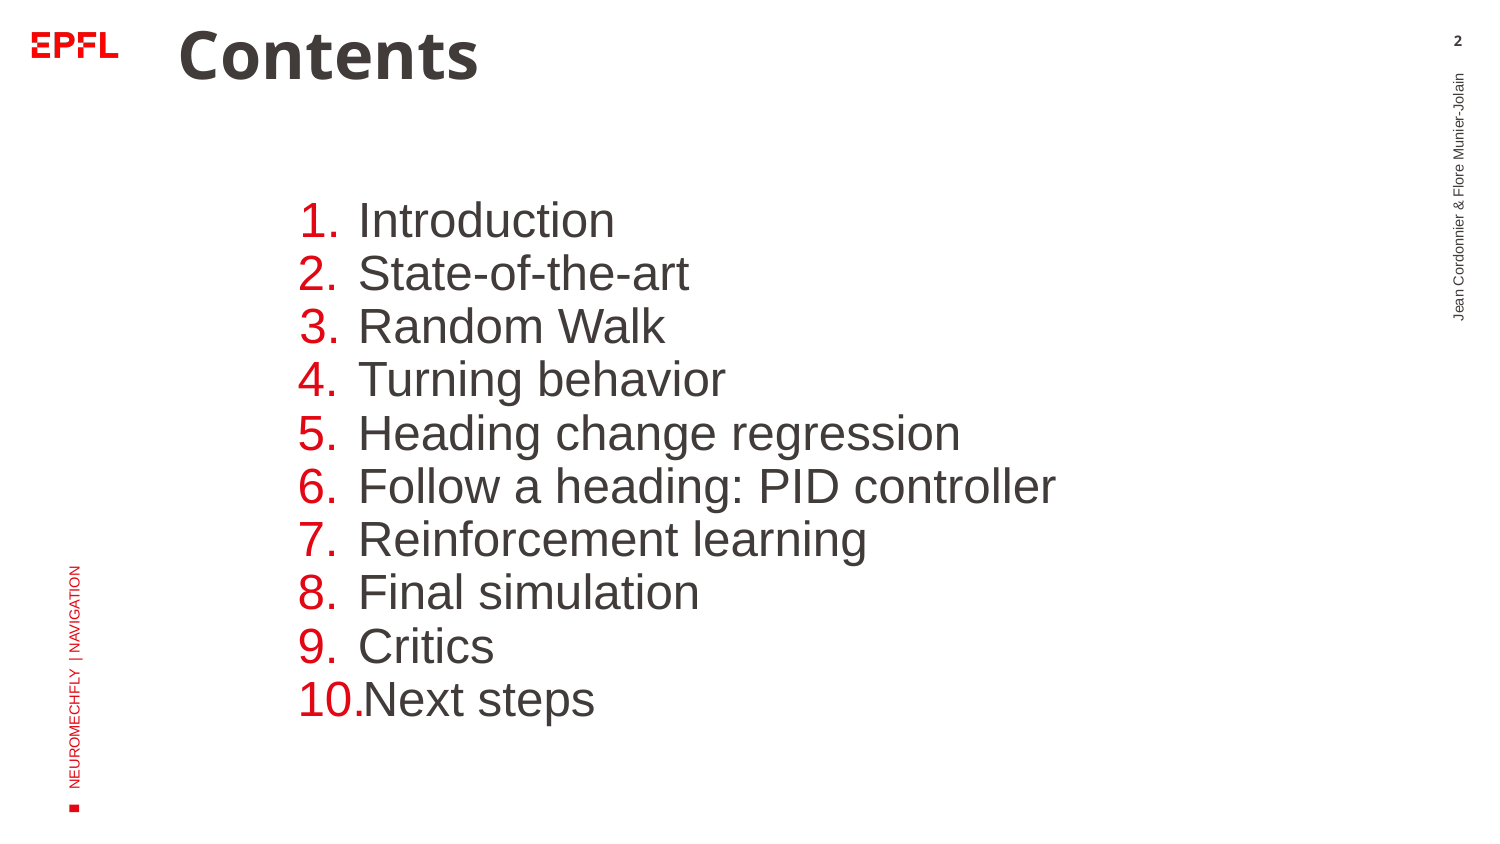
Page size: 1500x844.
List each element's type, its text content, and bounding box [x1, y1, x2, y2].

slide_number NEUROMECHFLY | NAVIGATION [0, 256, 149, 805]
slide_number 2 [1415, 32, 1500, 58]
title Contents [148, 21, 751, 198]
footer Jean Cordonnier & Flore Munier-Jolain [1415, 58, 1500, 641]
picture [21, 21, 129, 69]
list Introduction State-of-the-art Random Walk Turning behavior Heading change regression Follow a heading: PID controller Reinforcement learning Final simulation Critics Next steps [257, 186, 1119, 736]
